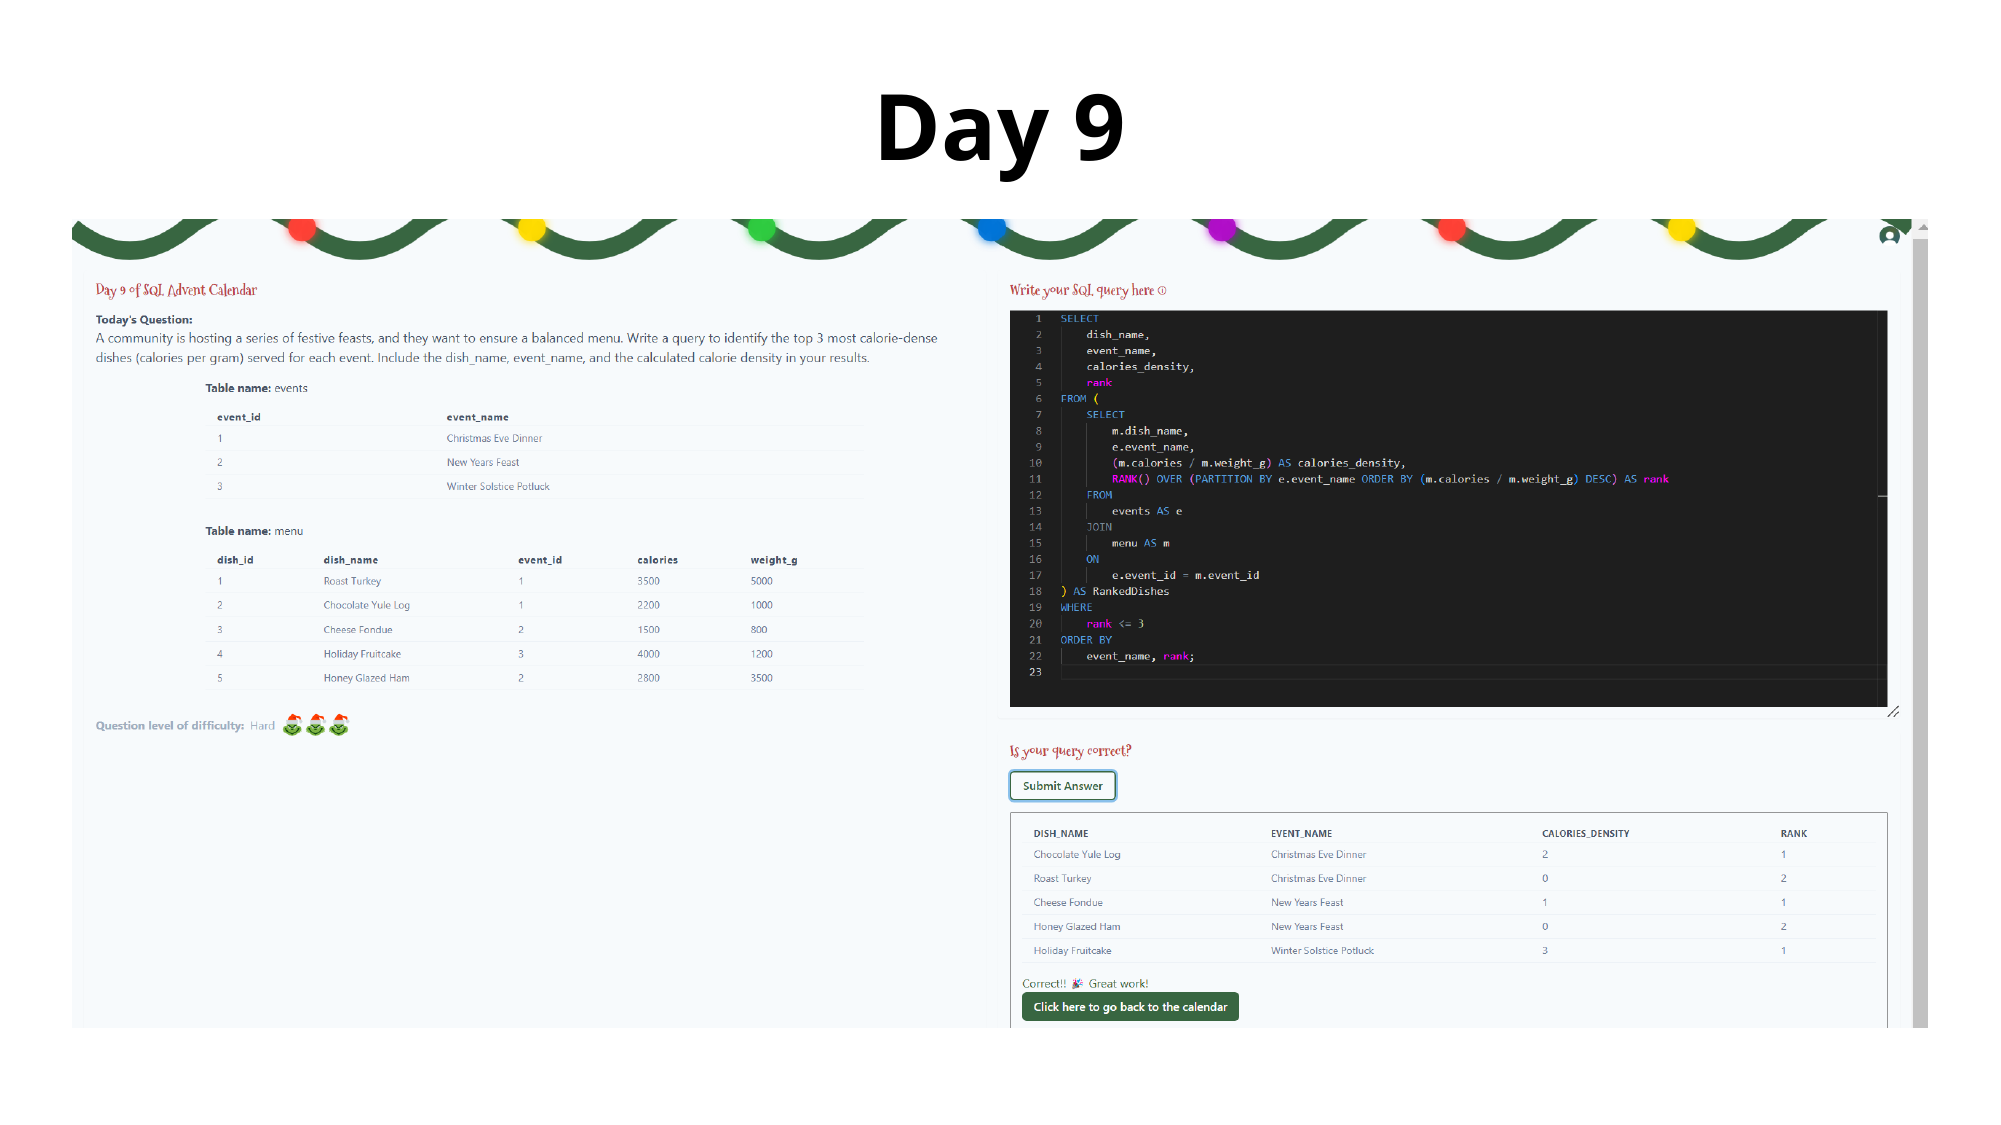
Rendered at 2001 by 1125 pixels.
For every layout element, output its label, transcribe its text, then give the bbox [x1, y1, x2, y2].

picture [71, 219, 1929, 1029]
title Day 9 [137, 59, 1863, 203]
